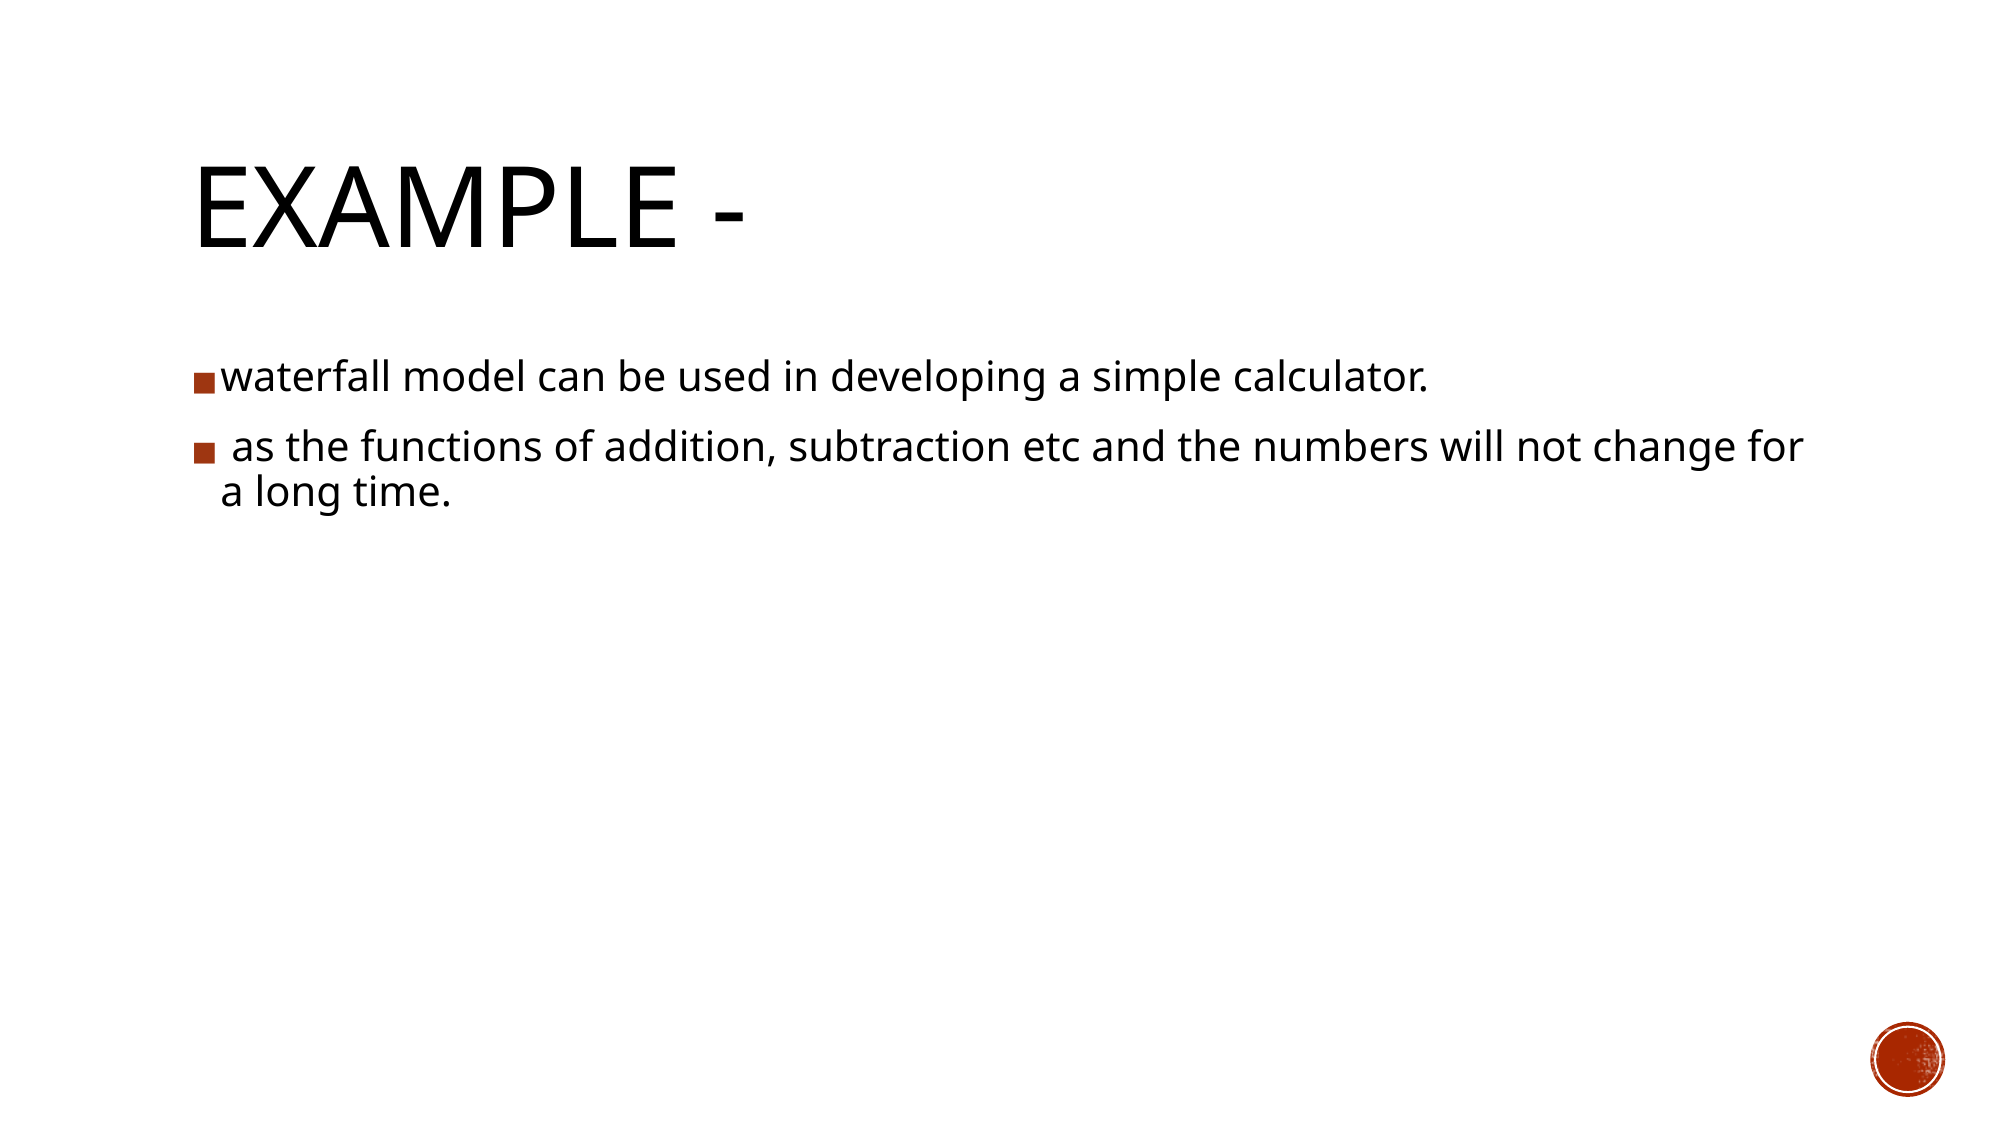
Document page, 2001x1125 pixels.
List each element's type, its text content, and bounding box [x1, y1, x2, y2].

list waterfall model can be used in developing a simple calculator. as the functions of addition, subtraction etc and the numbers will not change for a long time. [175, 348, 1826, 1013]
title EXAMPLE - [175, 79, 1826, 344]
picture [1870, 1021, 1946, 1097]
